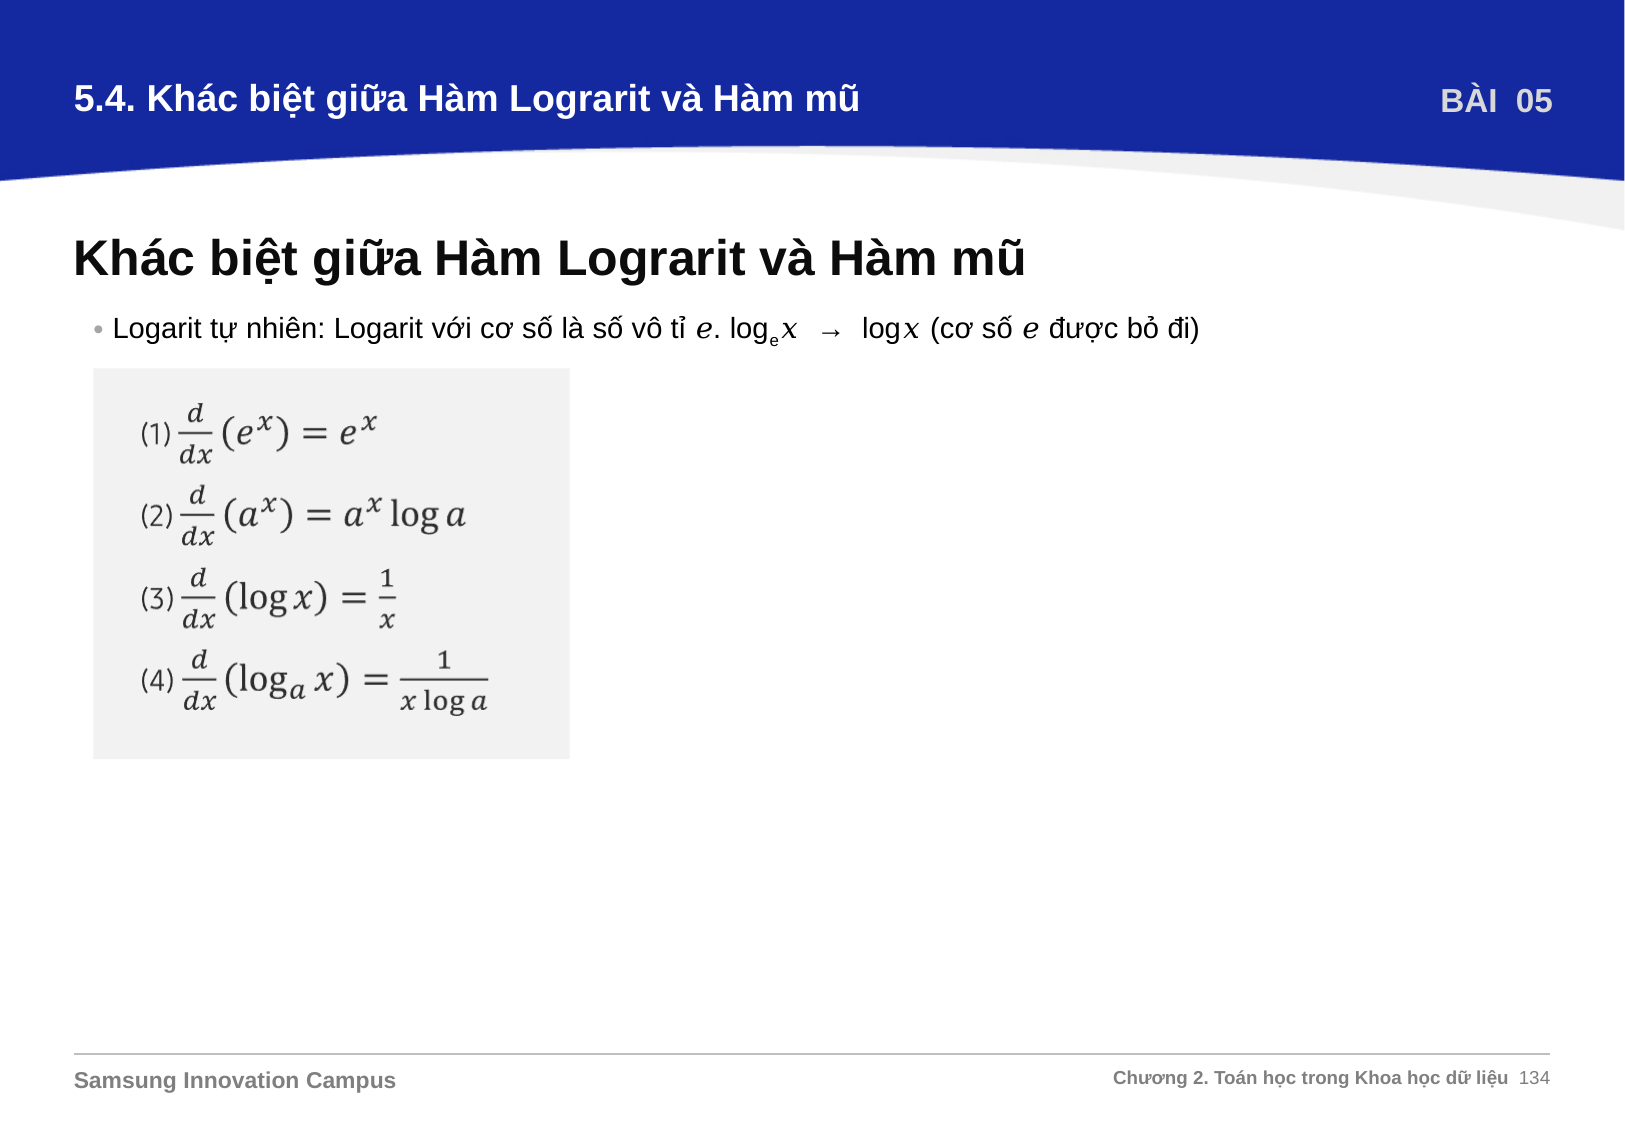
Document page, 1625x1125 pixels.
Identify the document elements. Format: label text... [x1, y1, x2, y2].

text_box Logarit tự nhiên: Logarit với cơ số là số vô tỉ 𝑒. log⁡e𝑥 → log⁡𝑥 (cơ số 𝑒 được bỏ đi) [93, 309, 1569, 350]
text_box [93, 368, 570, 760]
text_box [73, 73, 1554, 120]
text_box [141, 387, 1453, 730]
picture [0, 0, 1625, 1125]
text_box Khác biệt giữa Hàm Lograrit và Hàm mũ [73, 225, 1551, 286]
